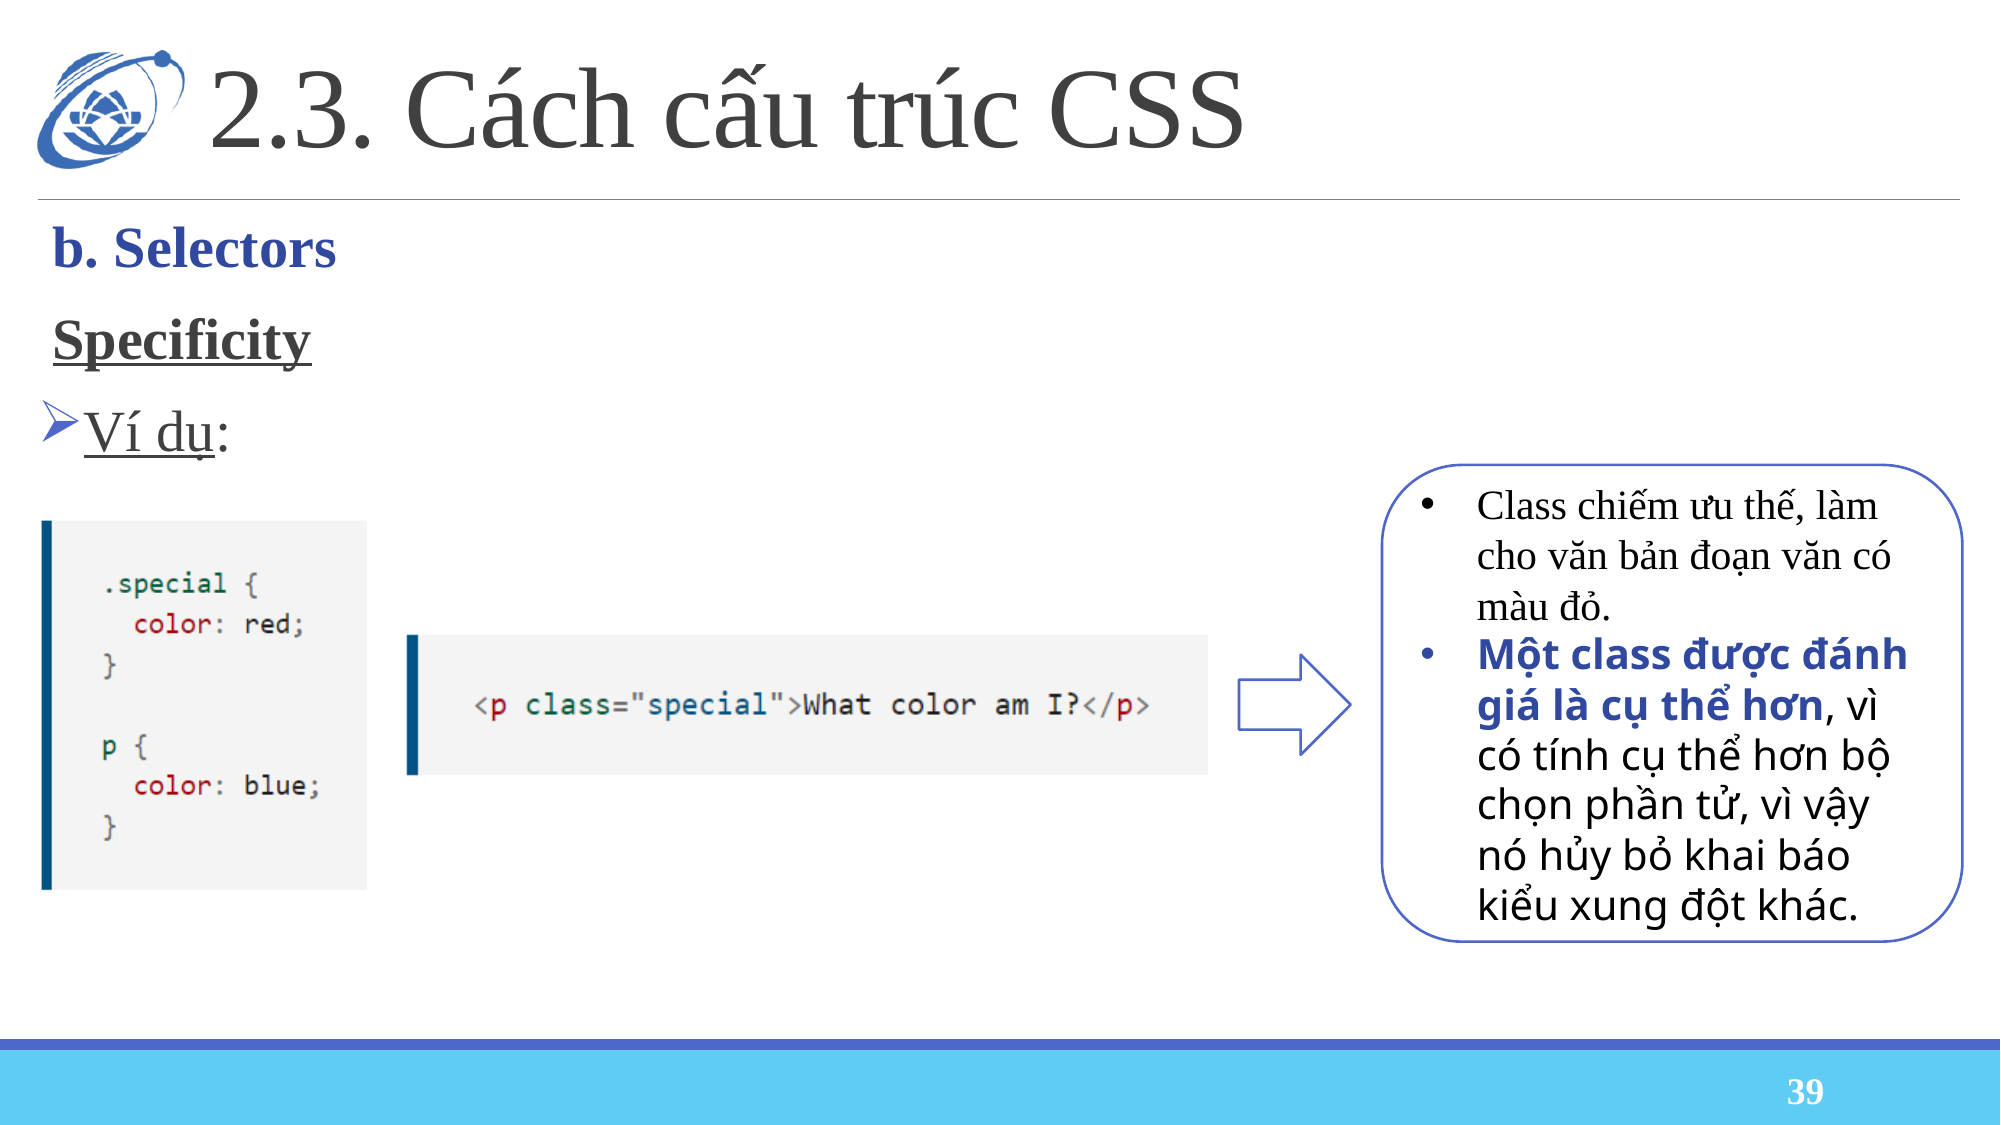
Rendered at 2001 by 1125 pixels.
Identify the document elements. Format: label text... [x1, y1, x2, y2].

text_box Class chiếm ưu thế, làm cho văn bản đoạn văn có màu đỏ. Một class được đánh giá là cụ thể hơn, vì có tính cụ thể hơn bộ chọn phần tử, vì vậy nó hủy bỏ khai báo kiểu xung đột khác. [1380, 463, 1964, 943]
picture [37, 34, 185, 183]
text_box [1237, 653, 1352, 756]
picture [403, 632, 1209, 778]
title 2.3. Cách cấu trúc CSS [193, 47, 1961, 192]
list b. Selectors Specificity Ví dụ: [37, 209, 1961, 1011]
picture [39, 517, 368, 894]
slide_number 39 [1624, 1059, 1840, 1120]
